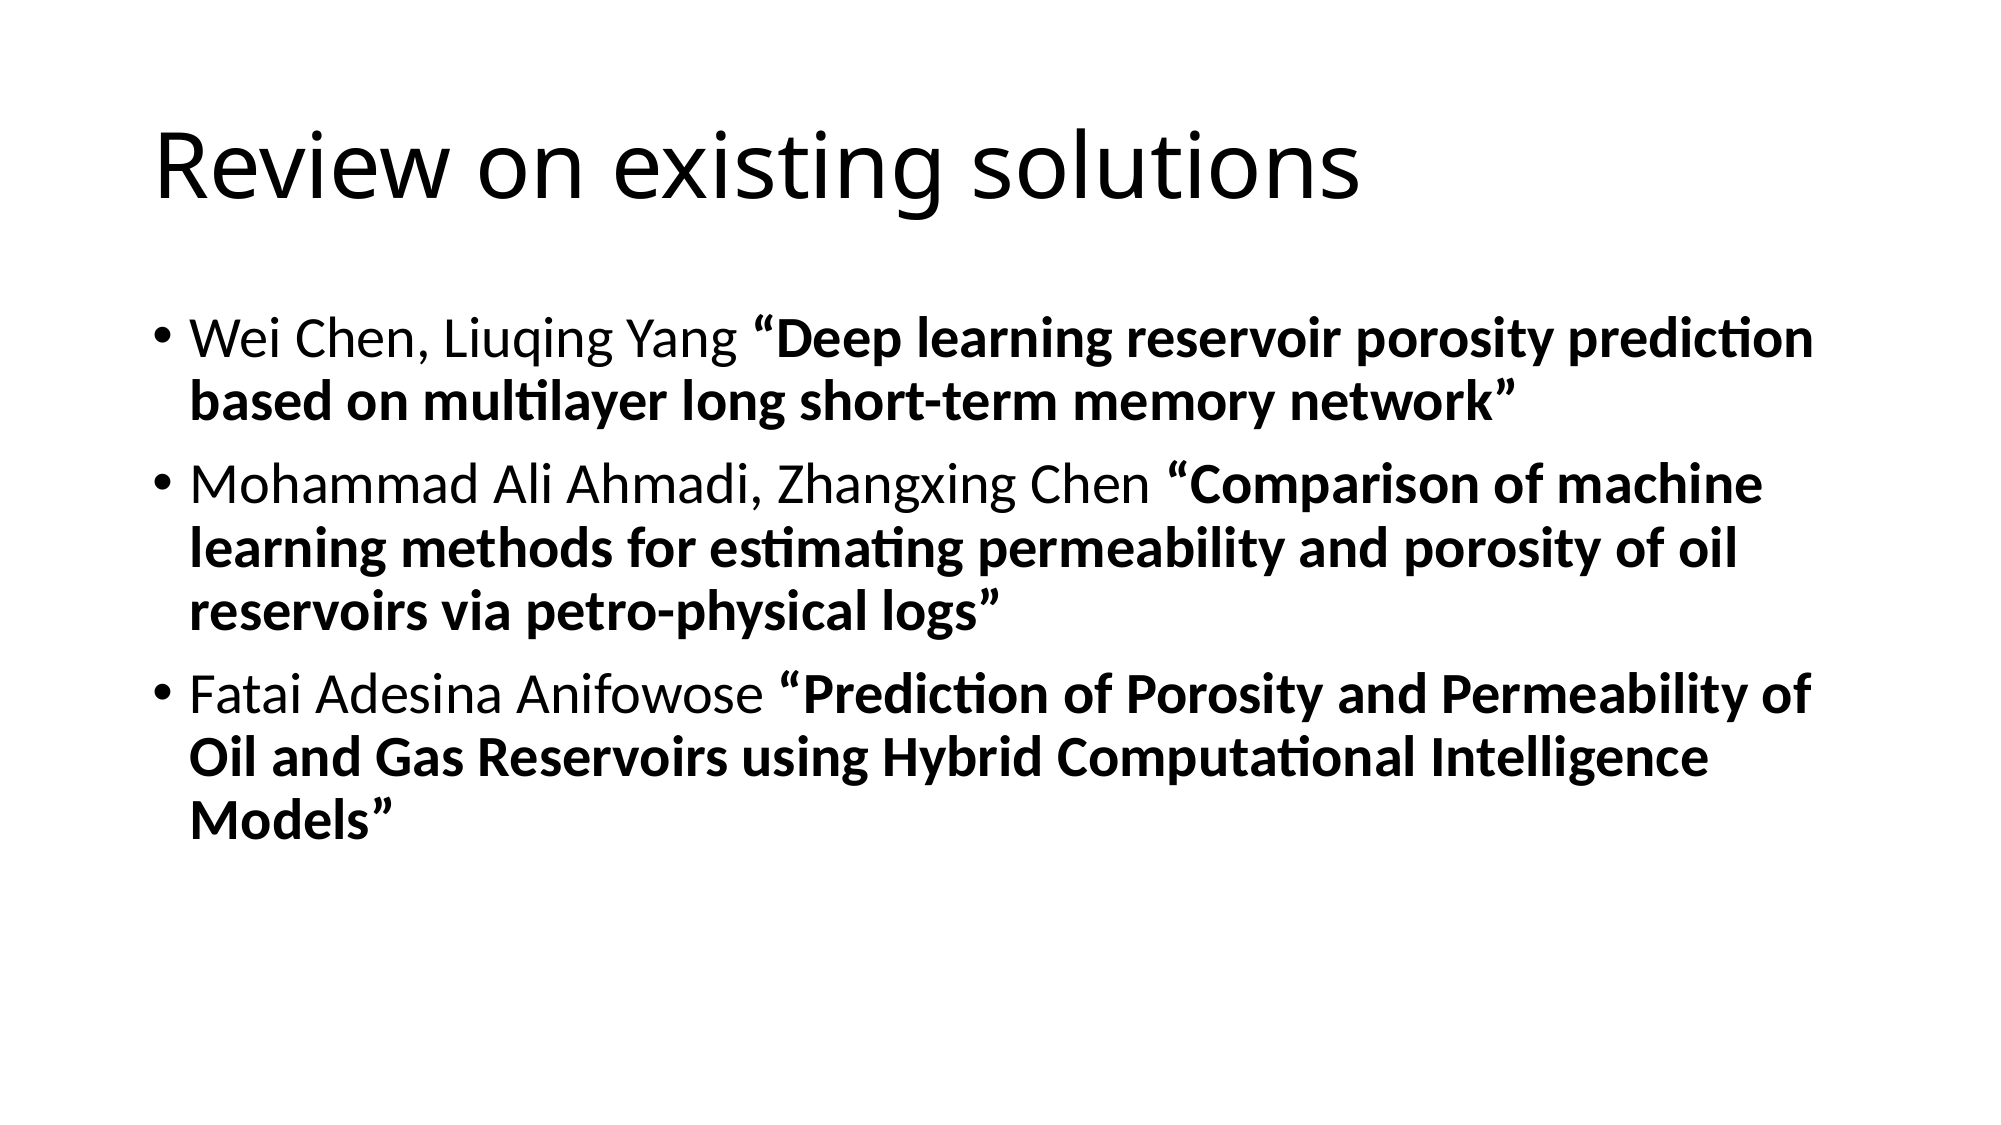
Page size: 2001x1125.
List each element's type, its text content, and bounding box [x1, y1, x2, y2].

title Review on existing solutions [137, 59, 1863, 278]
list Wei Chen, Liuqing Yang “Deep learning reservoir porosity prediction based on multilayer long short-term memory network” Mohammad Ali Ahmadi, Zhangxing Chen “Comparison of machine learning methods for estimating permeability and porosity of oil reservoirs via petro-physical logs” Fatai Adesina Anifowose “Prediction of Porosity and Permeability of Oil and Gas Reservoirs using Hybrid Computational Intelligence Models” [137, 299, 1863, 1014]
